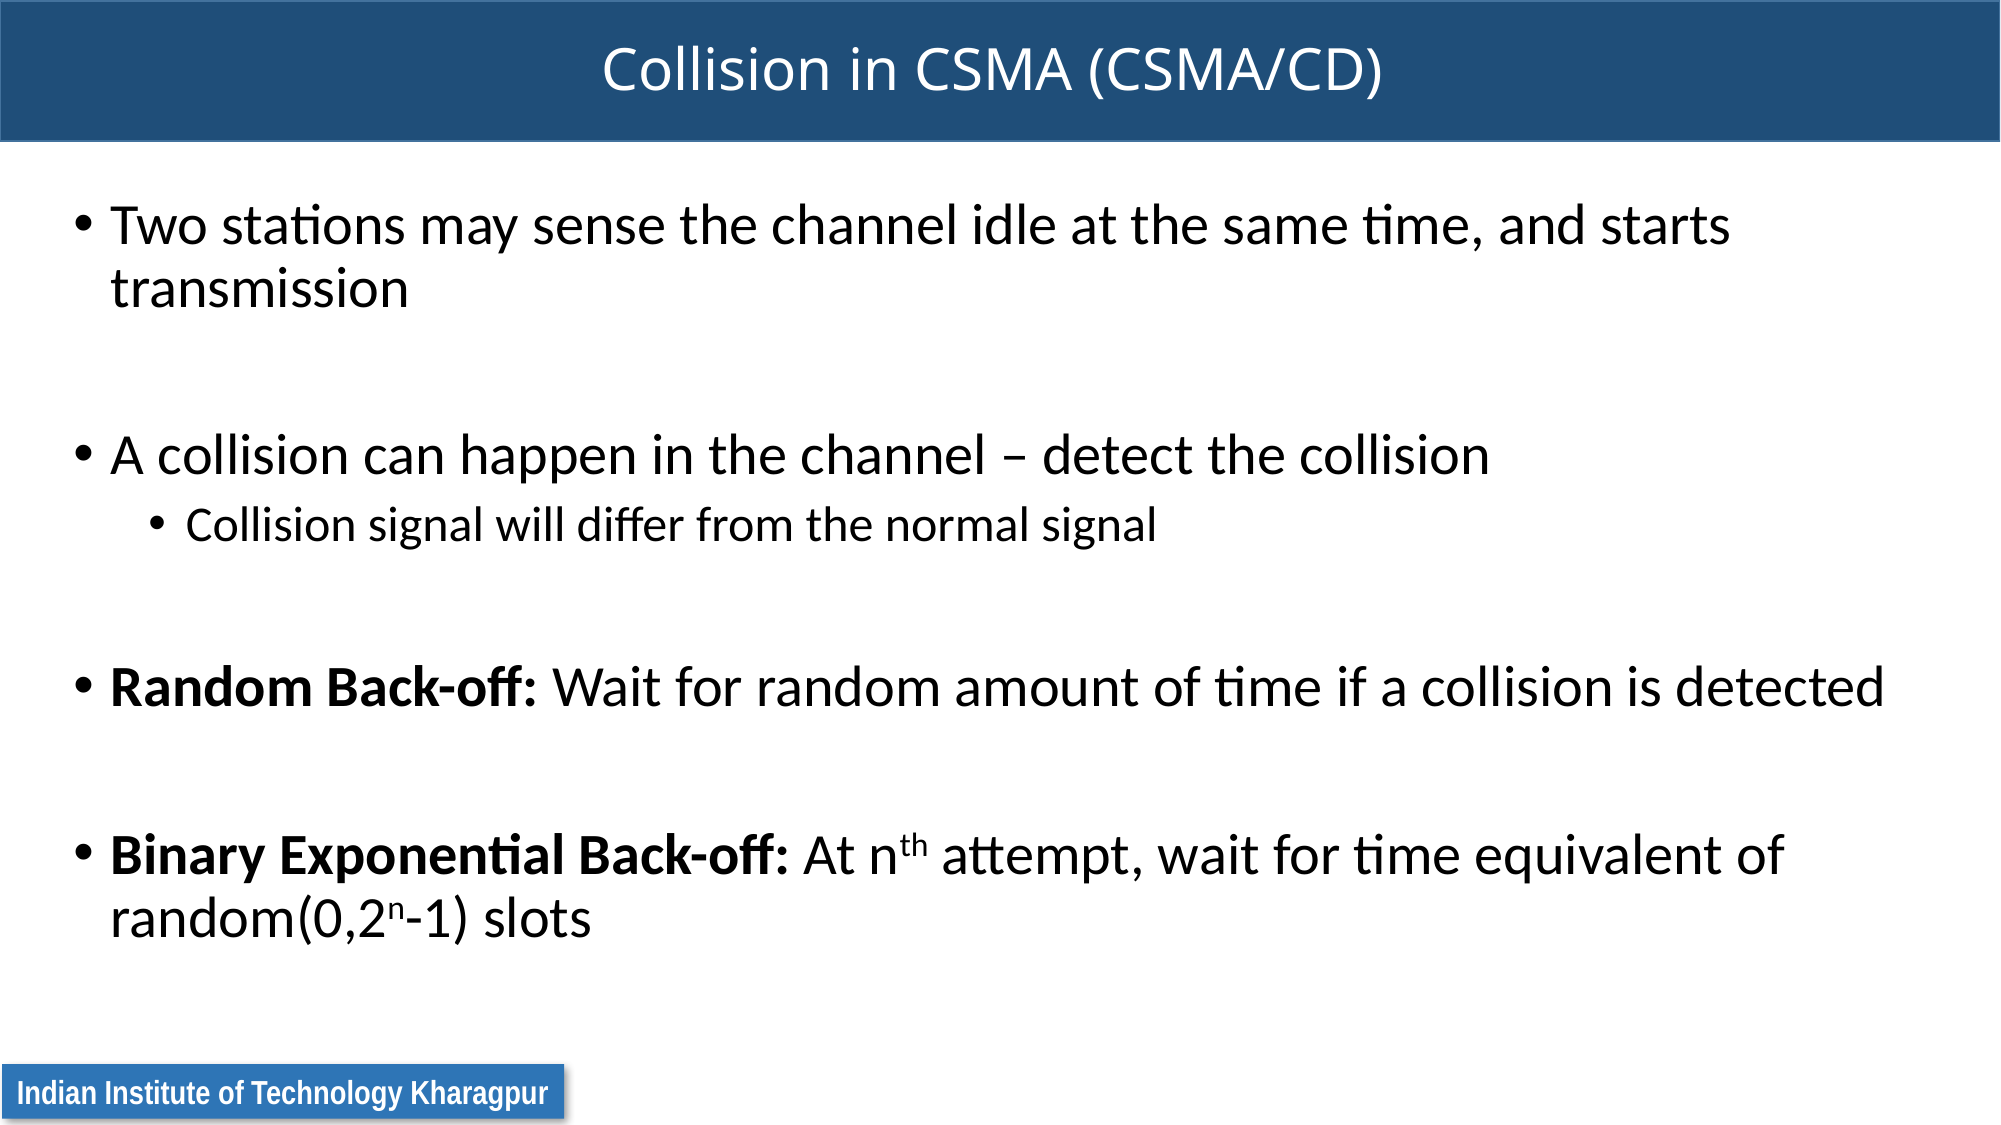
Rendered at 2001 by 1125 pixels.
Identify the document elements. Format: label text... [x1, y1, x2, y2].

title Collision in CSMA (CSMA/CD) [0, 1, 2000, 141]
list Two stations may sense the channel idle at the same time, and starts transmission A collision can happen in the channel – detect the collision Collision signal will differ from the normal signal Random Back-off: Wait for random amount of time if a collision is detected Binary Exponential Back-off: At nth attempt, wait for time equivalent of random(0,2n-1) slots [58, 186, 1954, 1065]
